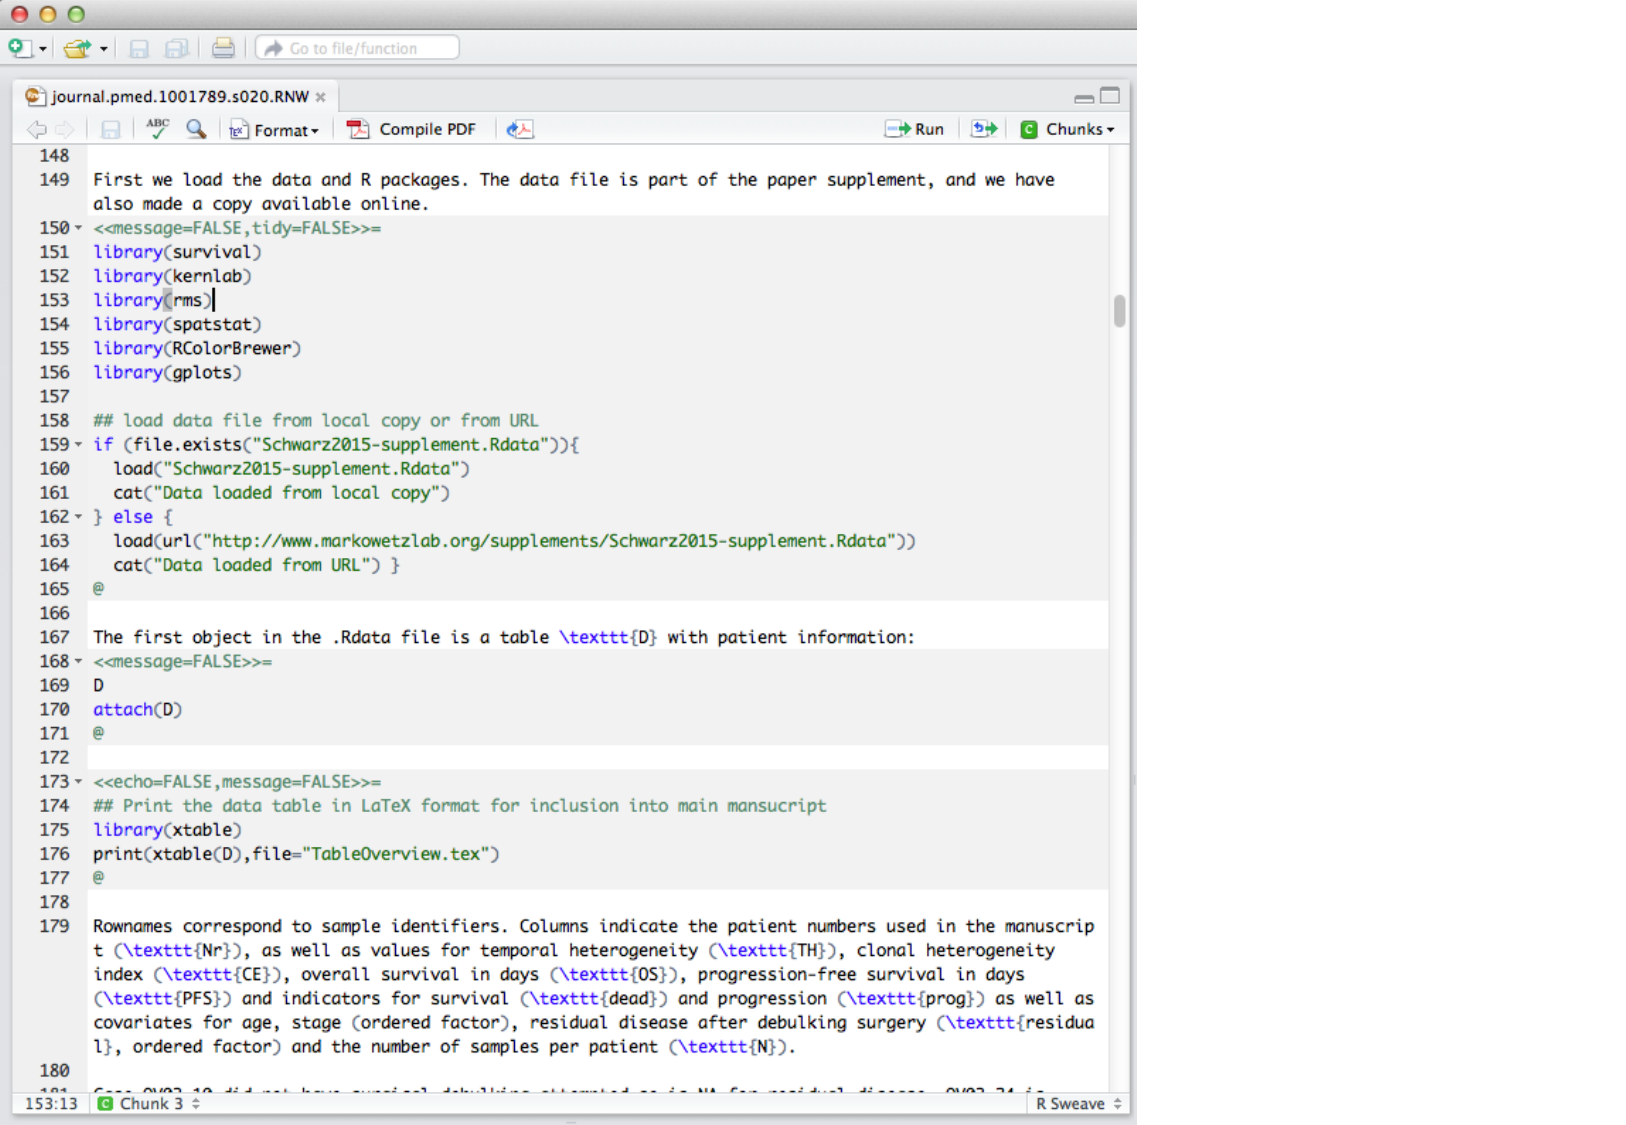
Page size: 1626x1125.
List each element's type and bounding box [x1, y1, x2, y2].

picture [0, 0, 1137, 1125]
